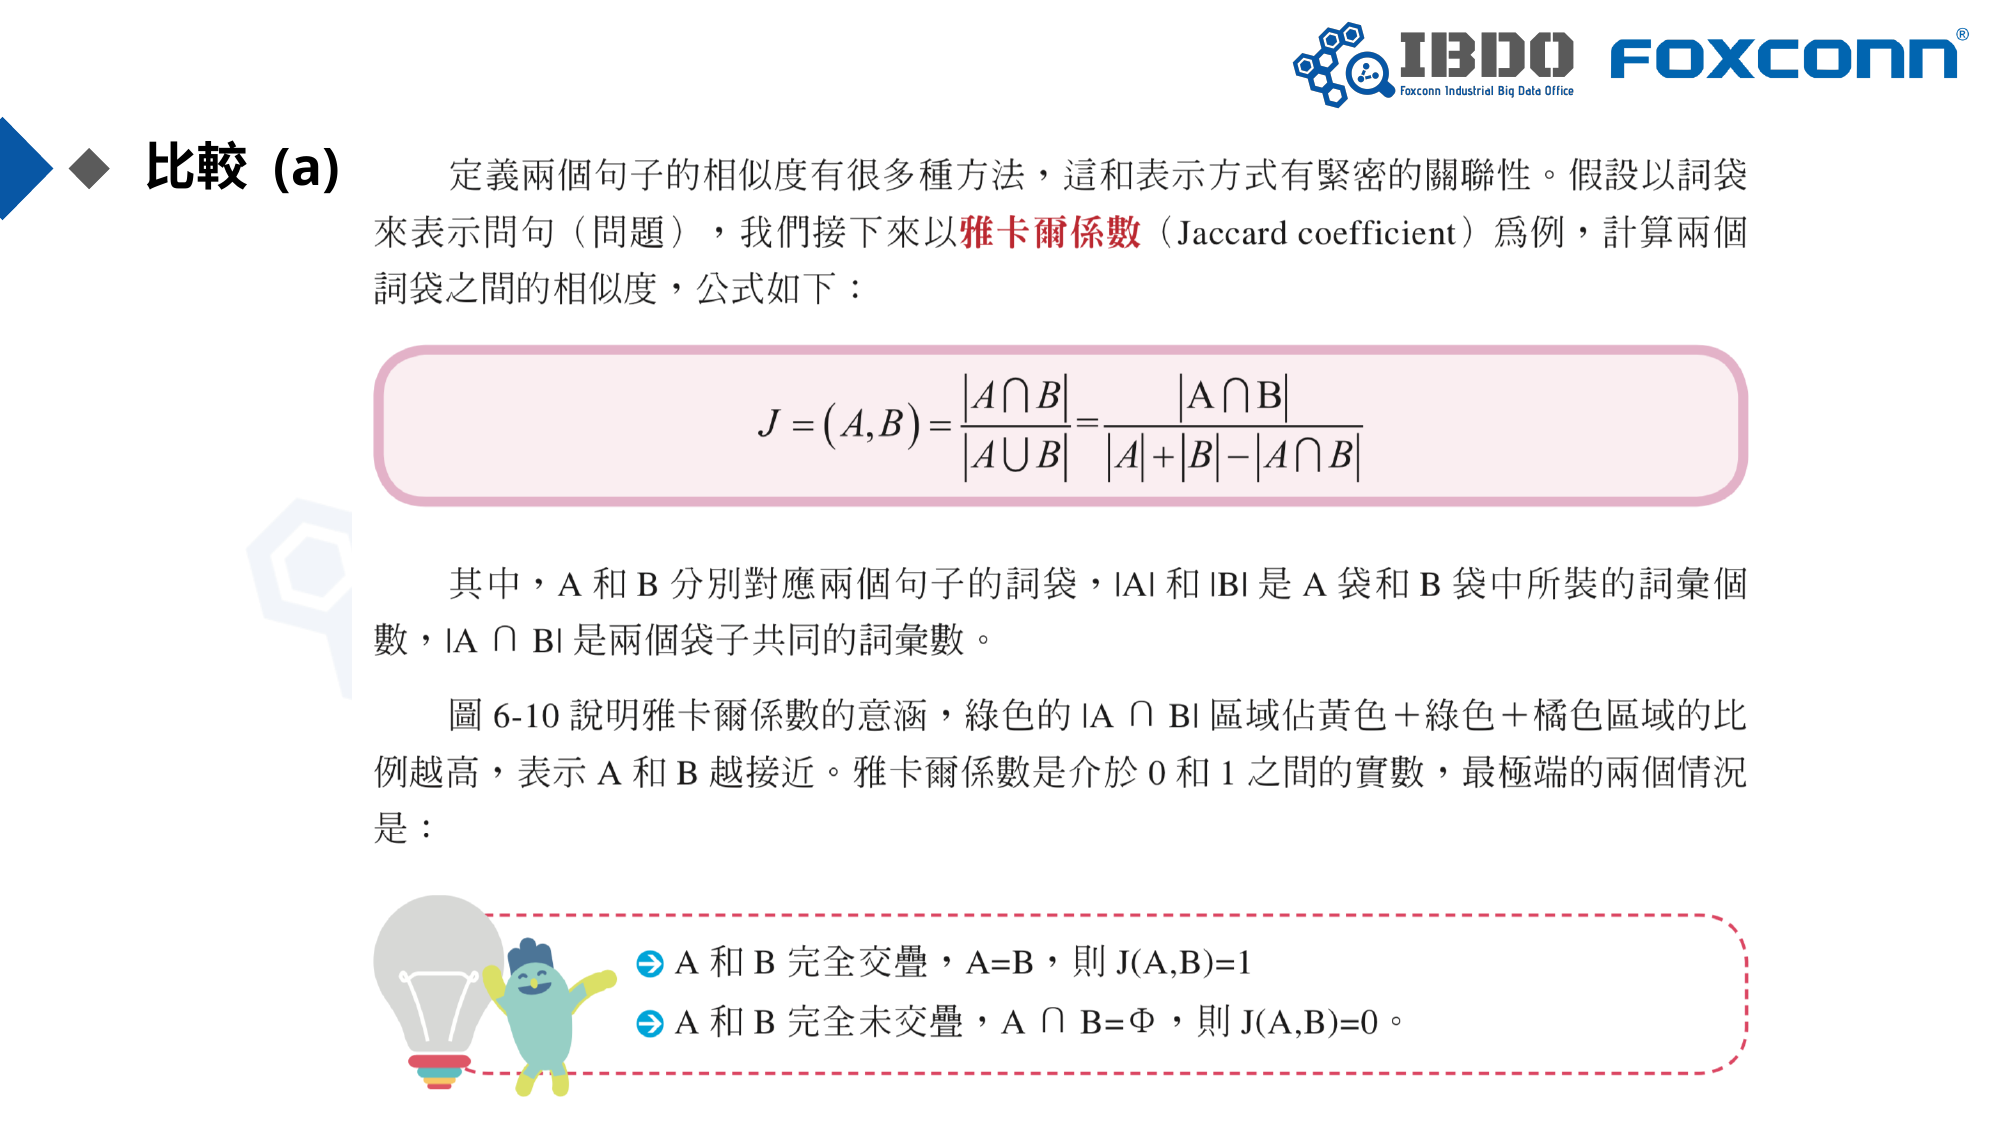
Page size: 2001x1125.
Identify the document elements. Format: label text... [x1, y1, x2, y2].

picture [1287, 18, 1580, 113]
picture [1609, 26, 1970, 79]
title 比較 (a) [136, 123, 1863, 214]
picture [102, 135, 1898, 1109]
